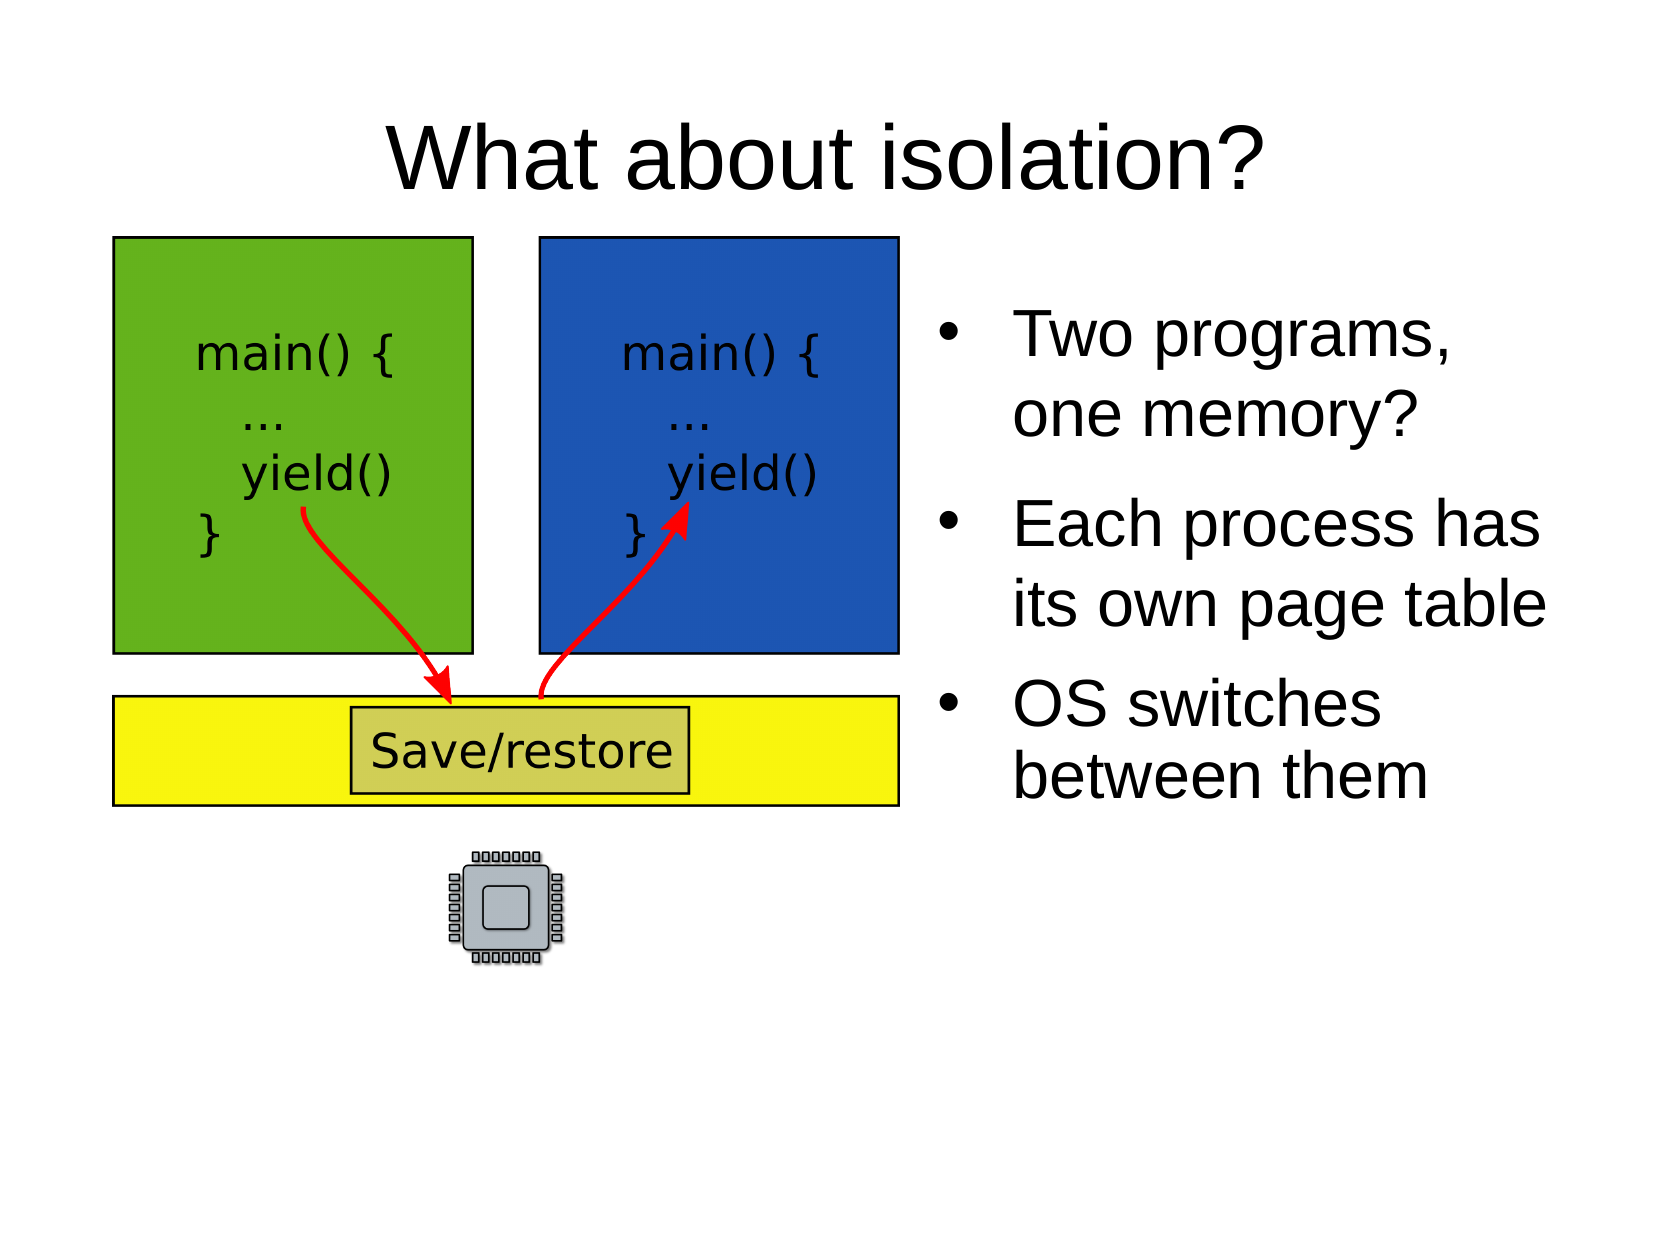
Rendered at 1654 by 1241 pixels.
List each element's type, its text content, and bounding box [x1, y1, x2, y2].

list Two programs, one memory? Each process has its own page table OS switches between them [937, 290, 1571, 1010]
picture [112, 235, 901, 976]
title What about isolation? [82, 49, 1571, 257]
